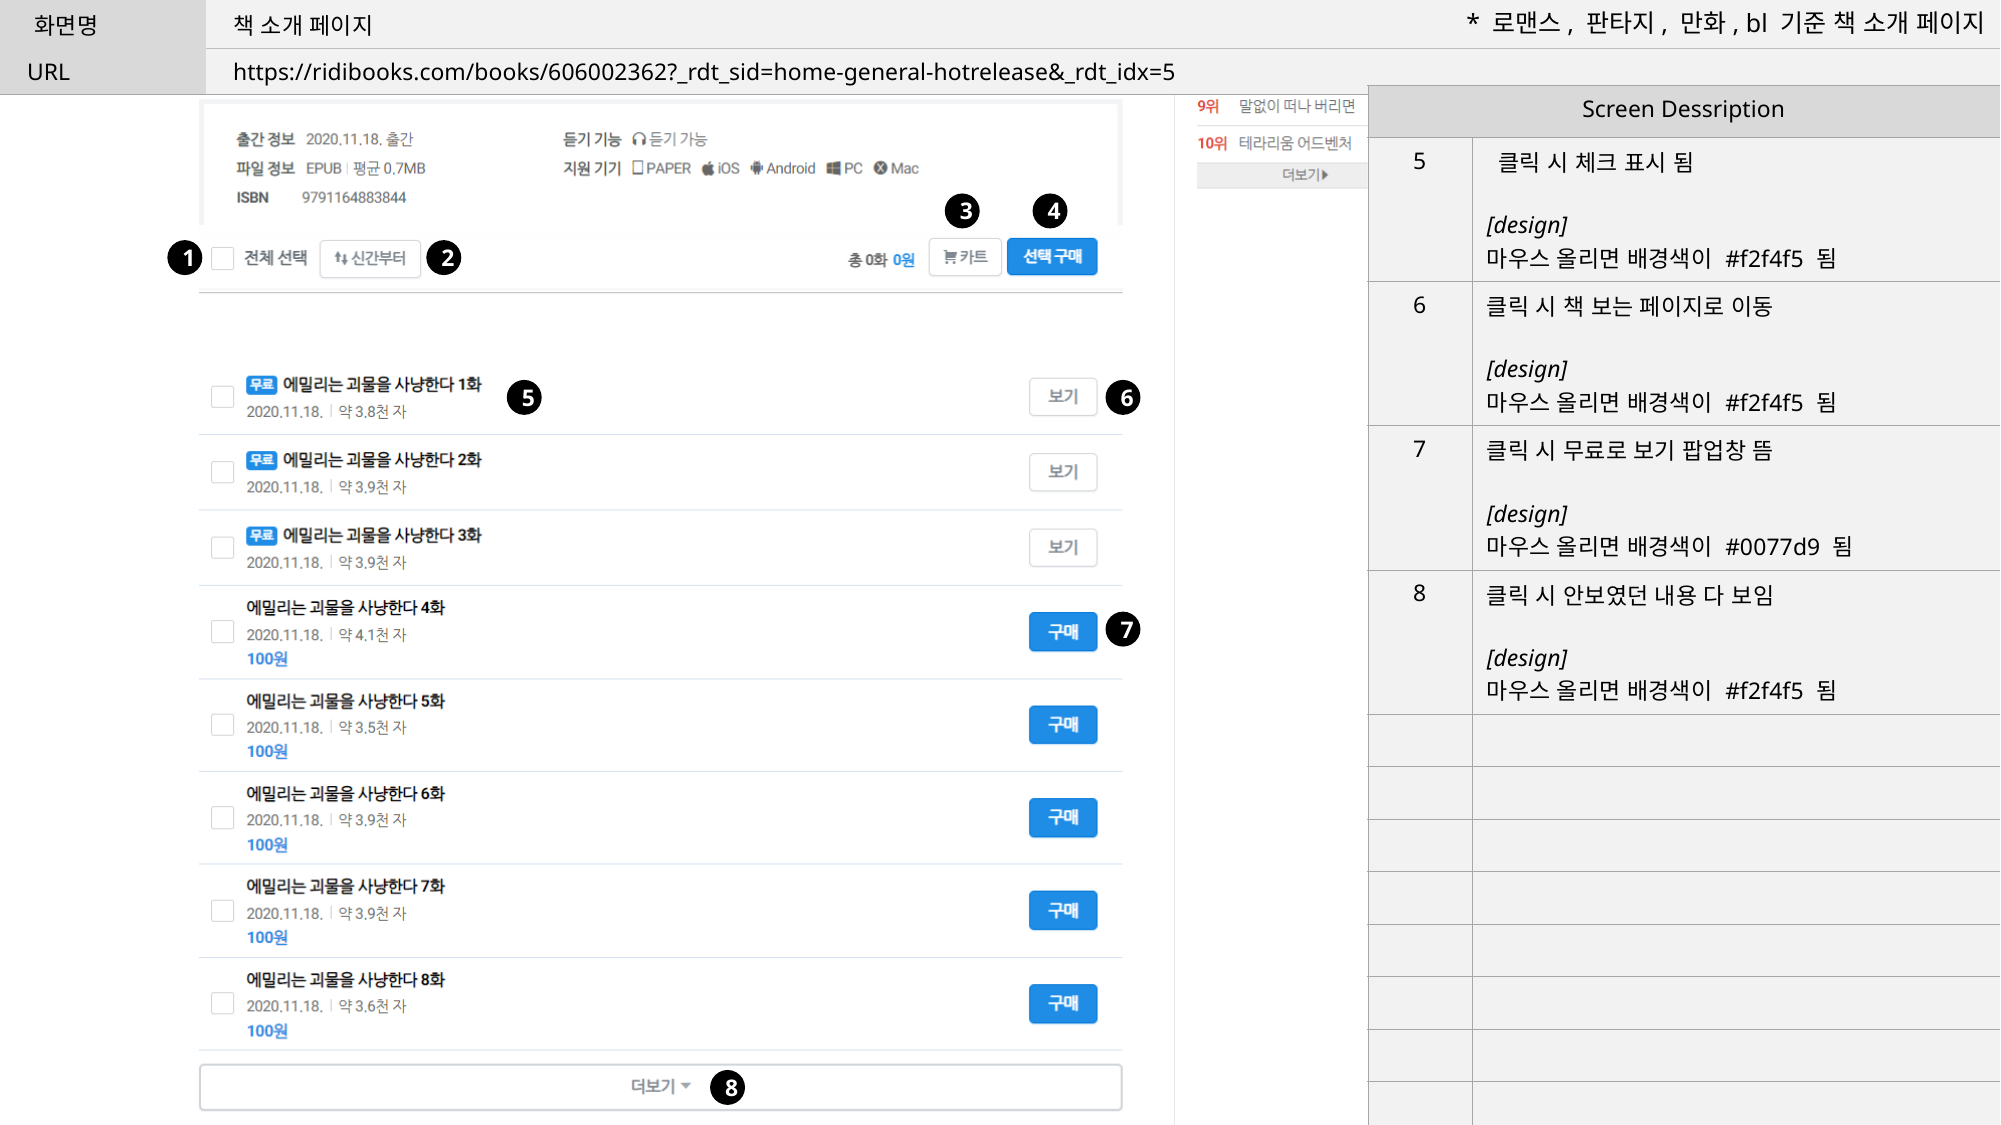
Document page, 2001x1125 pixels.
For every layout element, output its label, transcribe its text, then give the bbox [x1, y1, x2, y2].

table_cell URL [0, 48, 206, 84]
table_cell 6 [1369, 282, 1472, 425]
table_cell [1369, 767, 1472, 819]
text_box * 로맨스, 판타지, 만화, bl 기준 책 소개 페이지 [1348, 0, 2000, 45]
table_cell 클릭 시 체크 표시 됨 [design] 마우스 올리면 배경색이 #f2f4f5 됨 [1473, 138, 2000, 281]
table_cell [1369, 977, 1472, 1029]
table_header Screen Dessription [1369, 86, 2000, 137]
table_cell [1473, 767, 2000, 819]
table_cell [1473, 977, 2000, 1029]
table_header 책 소개 페이지 [206, 0, 2000, 48]
table_cell 클릭 시 안보였던 내용 다 보임 [design] 마우스 올리면 배경색이 #f2f4f5 됨 [1473, 571, 2000, 714]
table_cell [1473, 715, 2000, 766]
table_cell 8 [1369, 571, 1472, 714]
table_cell [1473, 1030, 2000, 1081]
table_cell [1369, 715, 1472, 766]
table_cell 클릭 시 책 보는 페이지로 이동 [design] 마우스 올리면 배경색이 #f2f4f5 됨 [1473, 282, 2000, 425]
table_cell [1473, 820, 2000, 871]
table_cell [1473, 1082, 2000, 1125]
table_cell 7 [1369, 426, 1472, 570]
table_cell [1473, 872, 2000, 924]
table_cell https://ridibooks.com/books/606002362?_rdt_sid=home-general-hotrelease&_rdt_idx=5 [206, 49, 2000, 85]
table_cell [1473, 925, 2000, 976]
table_header 화면명 [0, 0, 206, 48]
table_cell [1369, 872, 1472, 924]
table_cell [1369, 1030, 1472, 1081]
table_cell 5 [1369, 138, 1472, 281]
table_cell [1369, 1082, 1472, 1125]
picture [0, 84, 1368, 1125]
table_cell 클릭 시 무료로 보기 팝업창 뜸 [design] 마우스 올리면 배경색이 #0077d9 됨 [1473, 426, 2000, 570]
table_cell [1369, 925, 1472, 976]
table_cell [1369, 820, 1472, 871]
